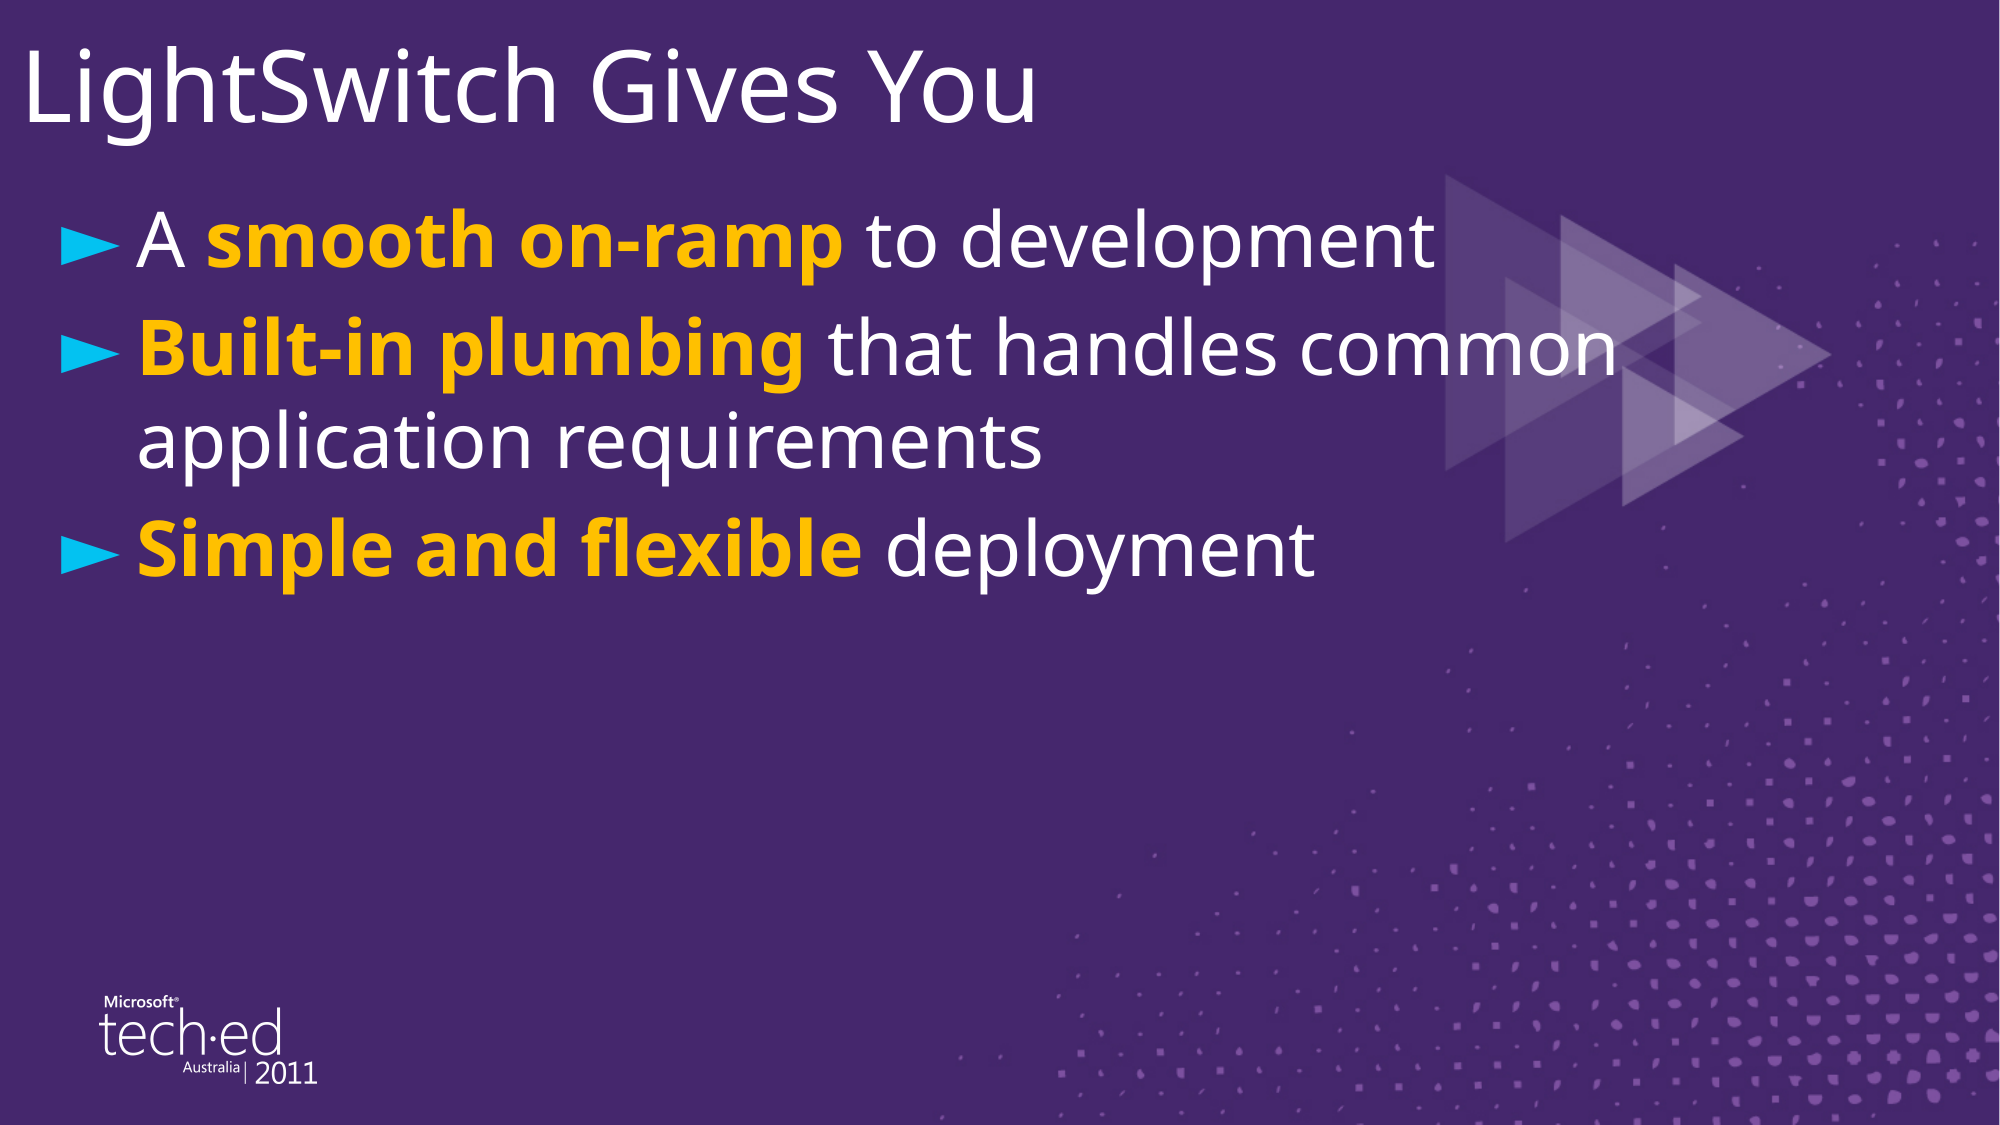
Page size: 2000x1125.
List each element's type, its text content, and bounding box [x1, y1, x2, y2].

title LightSwitch Gives You [0, 0, 2000, 165]
list A smooth on-ramp to development Built-in plumbing that handles common application requirements Simple and flexible deployment [41, 180, 1975, 1030]
picture [0, 165, 2000, 1125]
